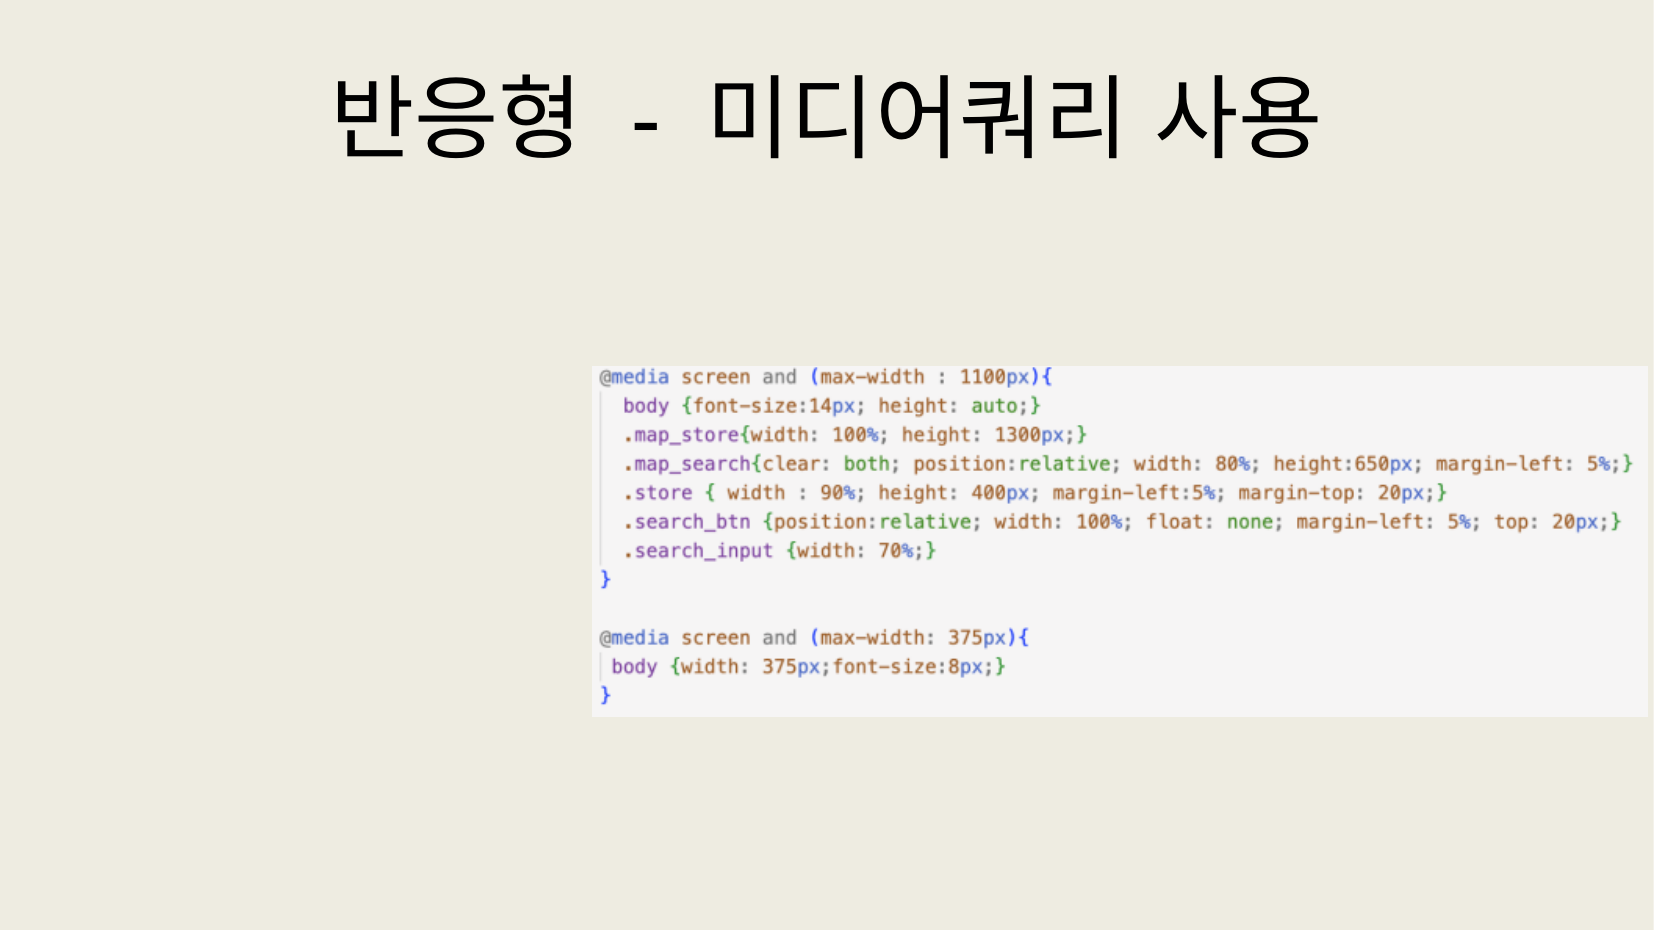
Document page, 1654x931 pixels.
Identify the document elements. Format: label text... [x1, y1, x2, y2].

title 반응형 - 미디어쿼리 사용 [82, 37, 1571, 193]
picture [592, 366, 1648, 717]
